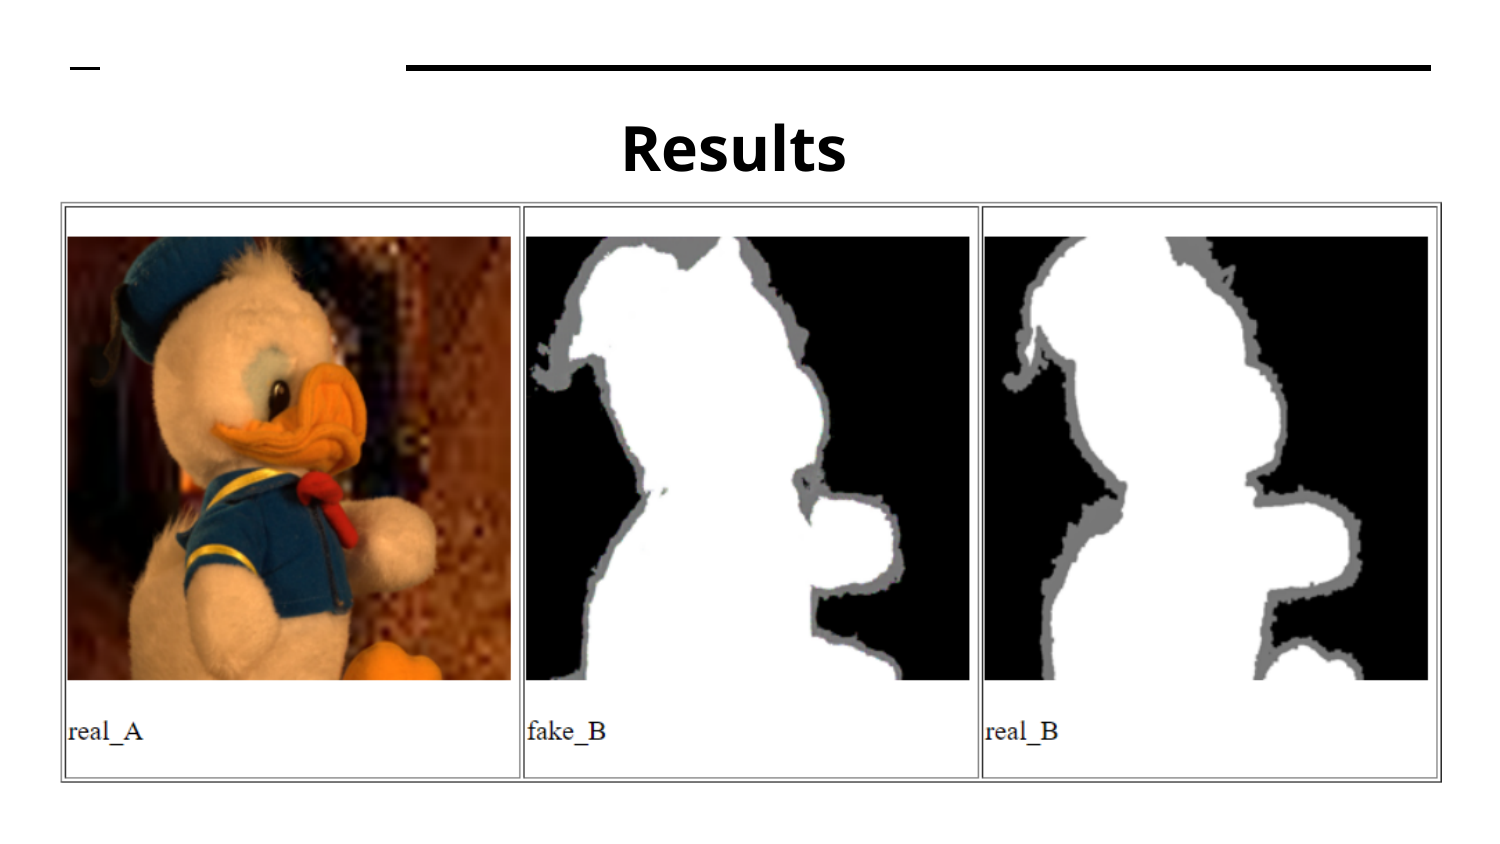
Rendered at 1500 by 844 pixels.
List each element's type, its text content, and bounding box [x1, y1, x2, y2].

title Results [393, 94, 1431, 197]
picture [58, 198, 1442, 794]
